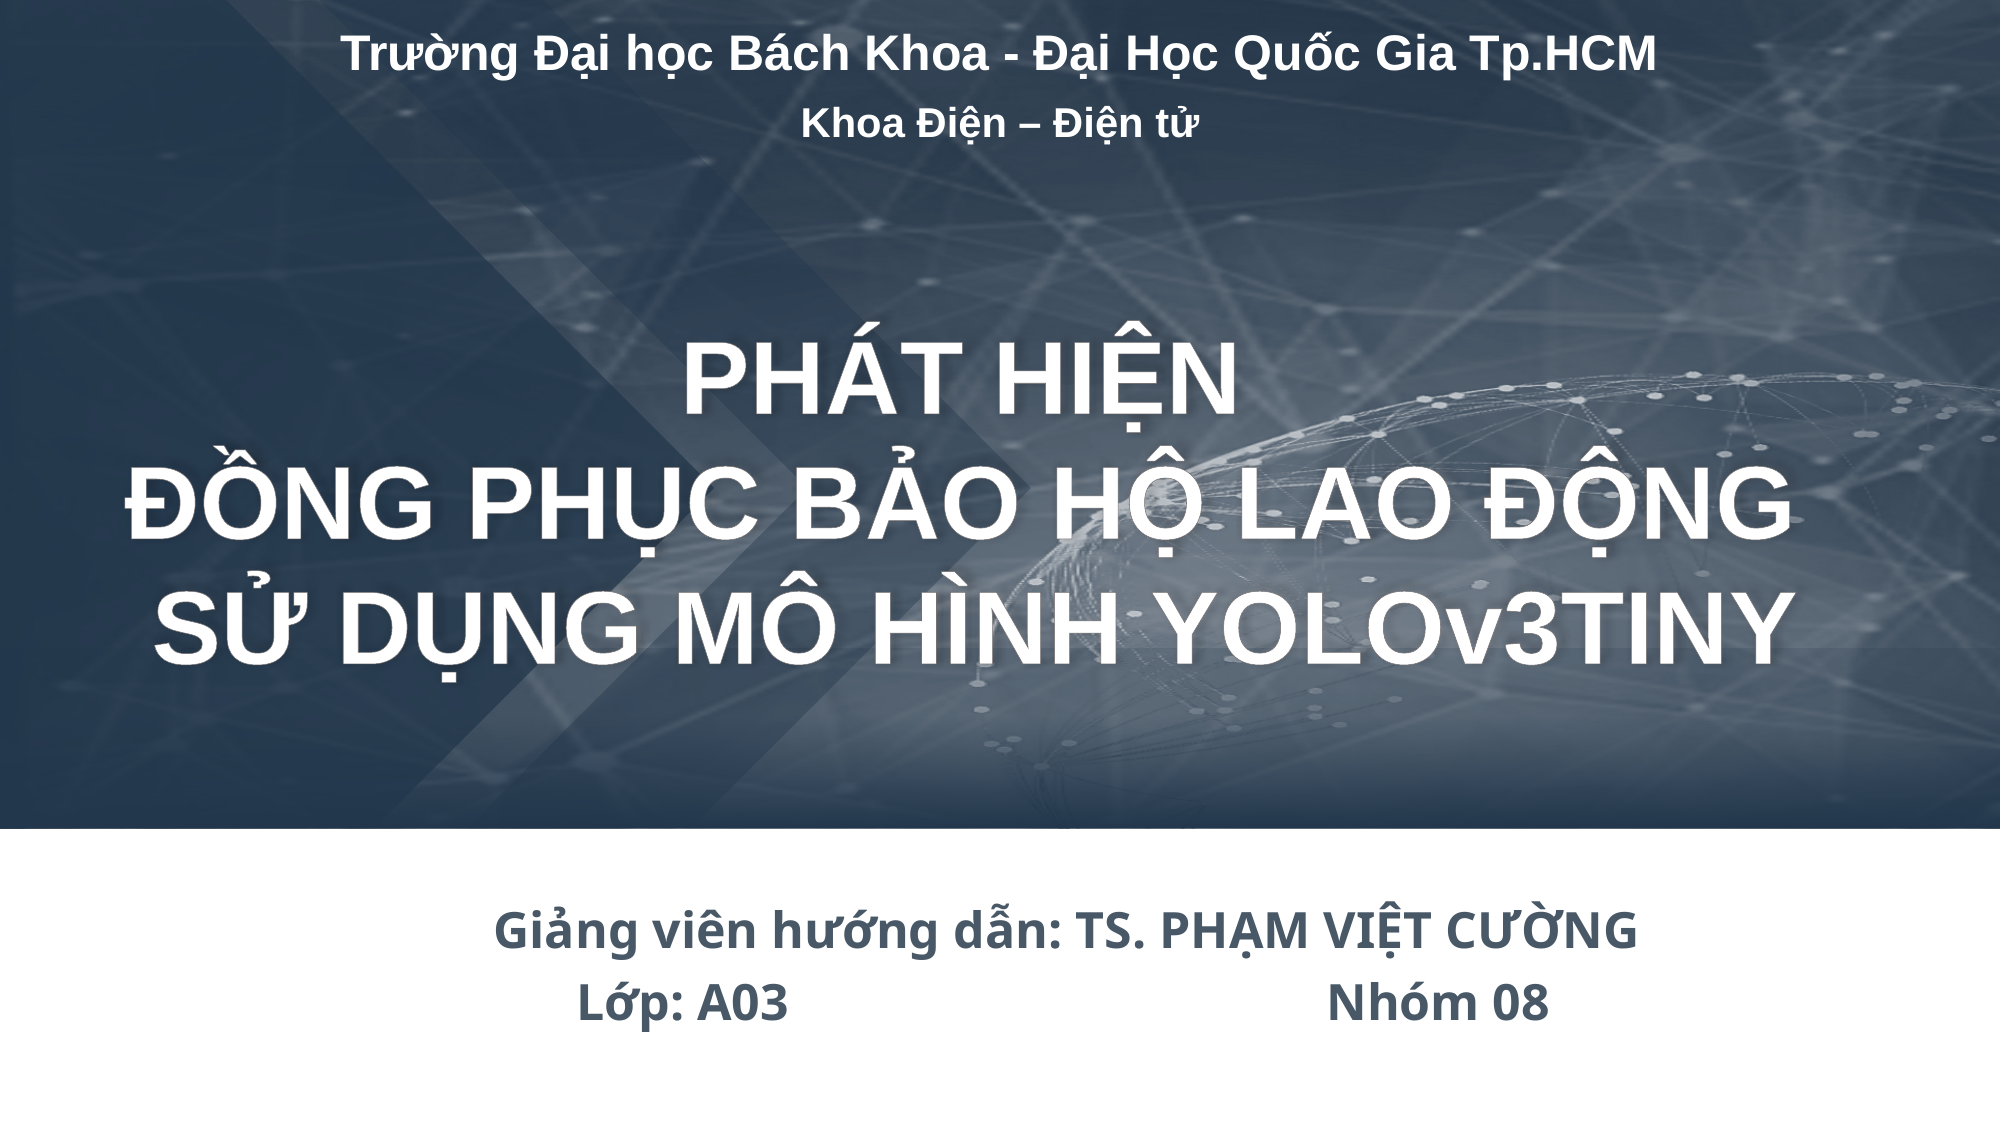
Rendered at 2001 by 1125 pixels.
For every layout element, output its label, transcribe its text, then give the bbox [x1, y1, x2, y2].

text_box Giảng viên hướng dẫn: TS. PHẠM VIỆT CƯỜNG Lớp: A03 Nhóm 08 [411, 879, 1722, 1038]
picture [0, 0, 2000, 829]
